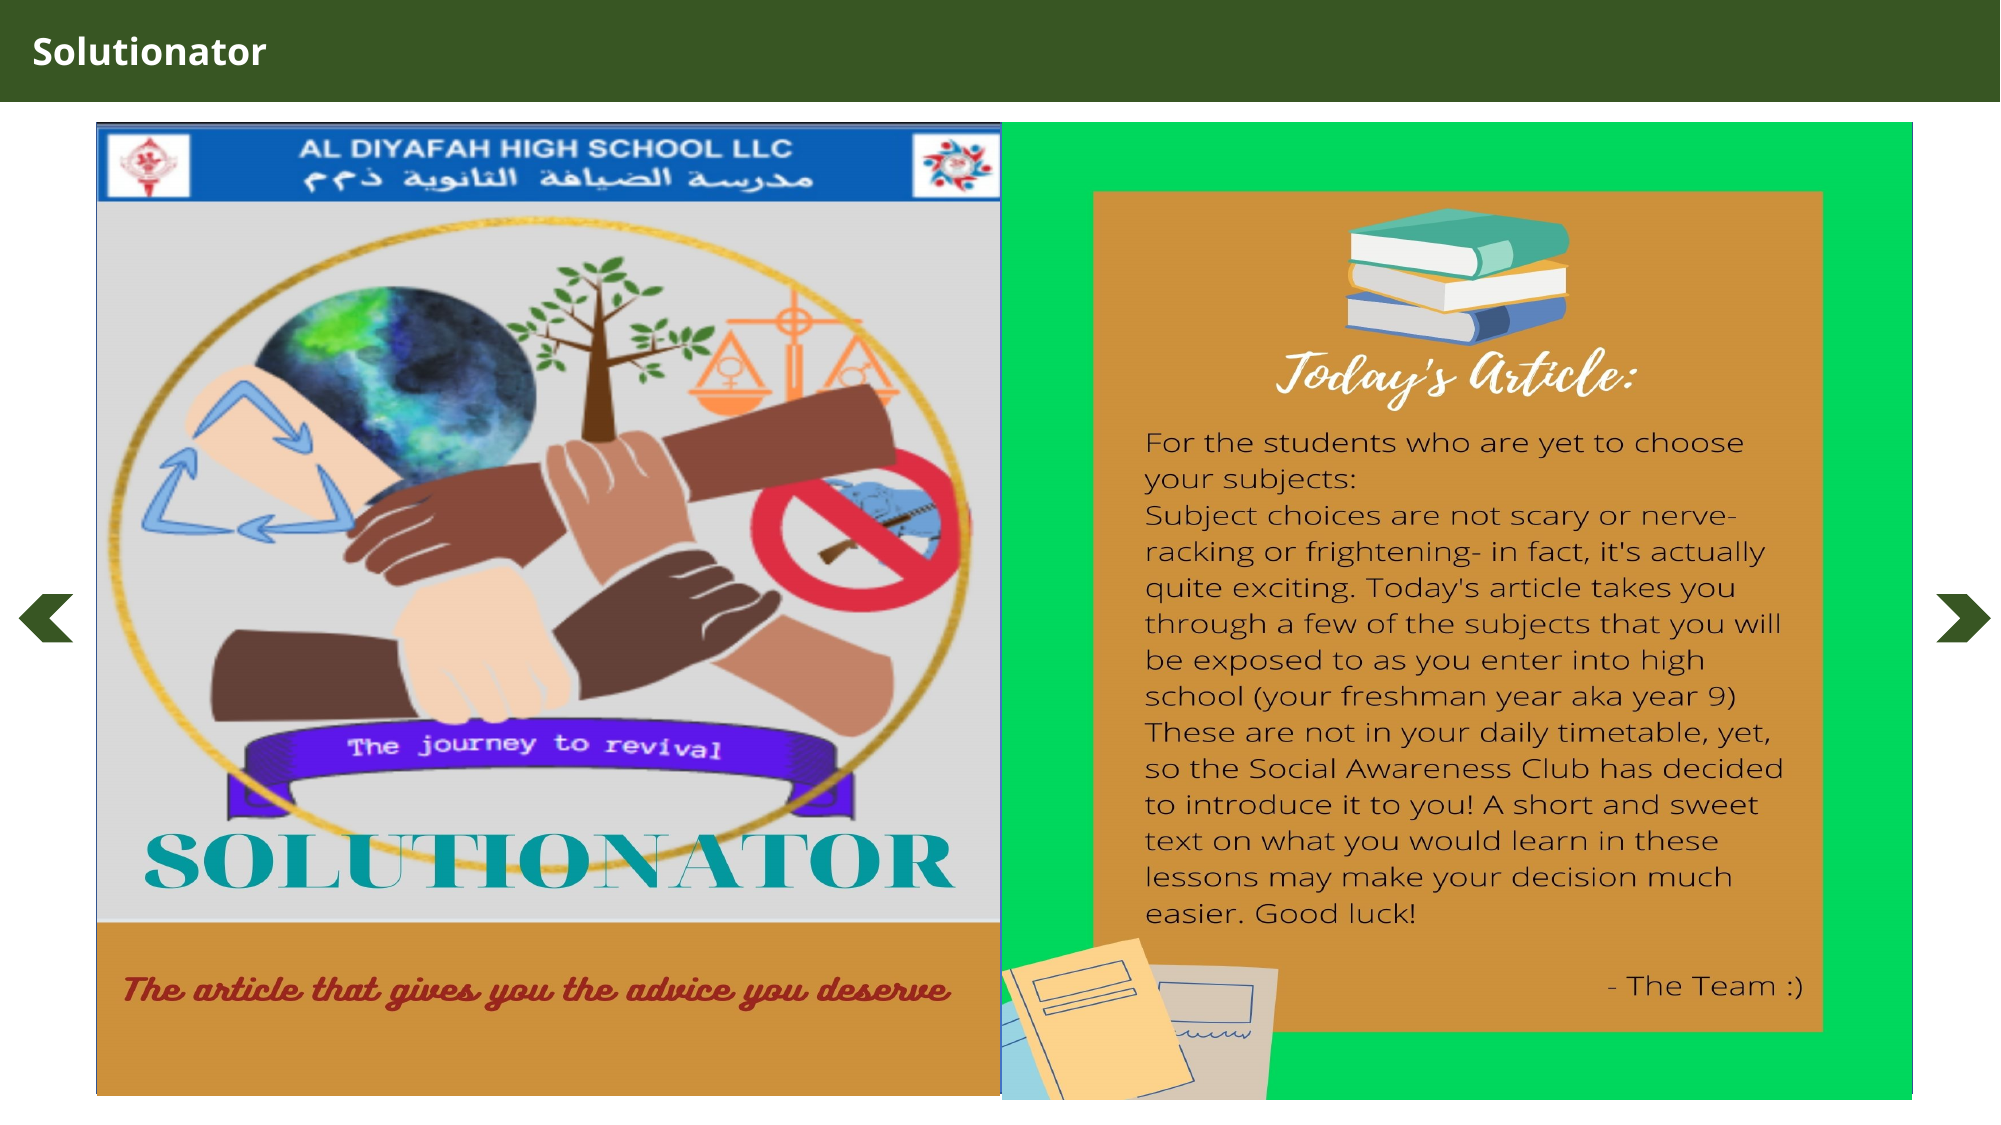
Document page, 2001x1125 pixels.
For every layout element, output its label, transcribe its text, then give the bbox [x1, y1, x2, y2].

text_box [1936, 594, 1991, 643]
text_box [18, 594, 74, 643]
picture [1002, 122, 1913, 1100]
text_box [0, 0, 2000, 103]
picture [97, 122, 1000, 1096]
text_box Solutionator [17, 20, 286, 81]
